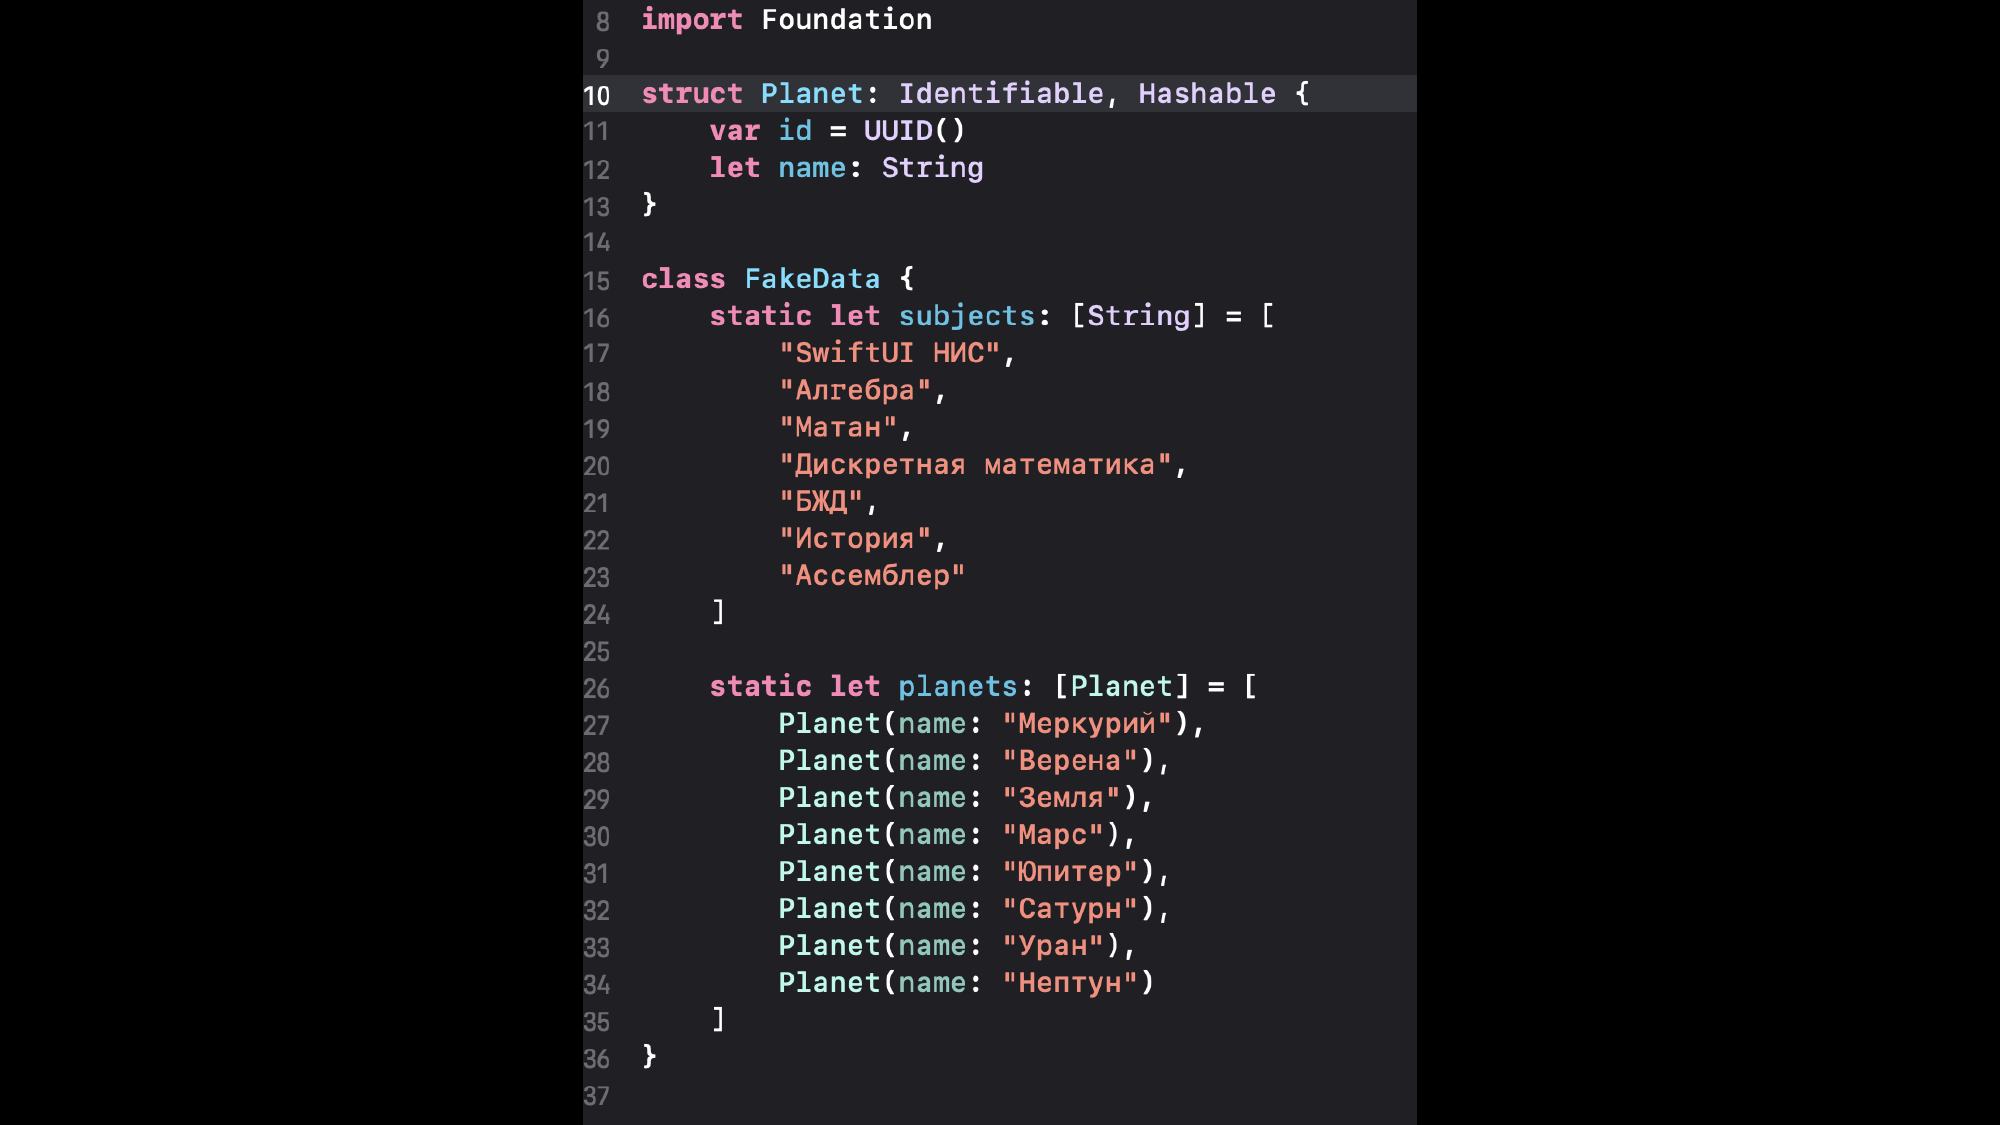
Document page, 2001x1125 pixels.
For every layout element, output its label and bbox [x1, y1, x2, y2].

picture [583, 0, 1417, 1125]
